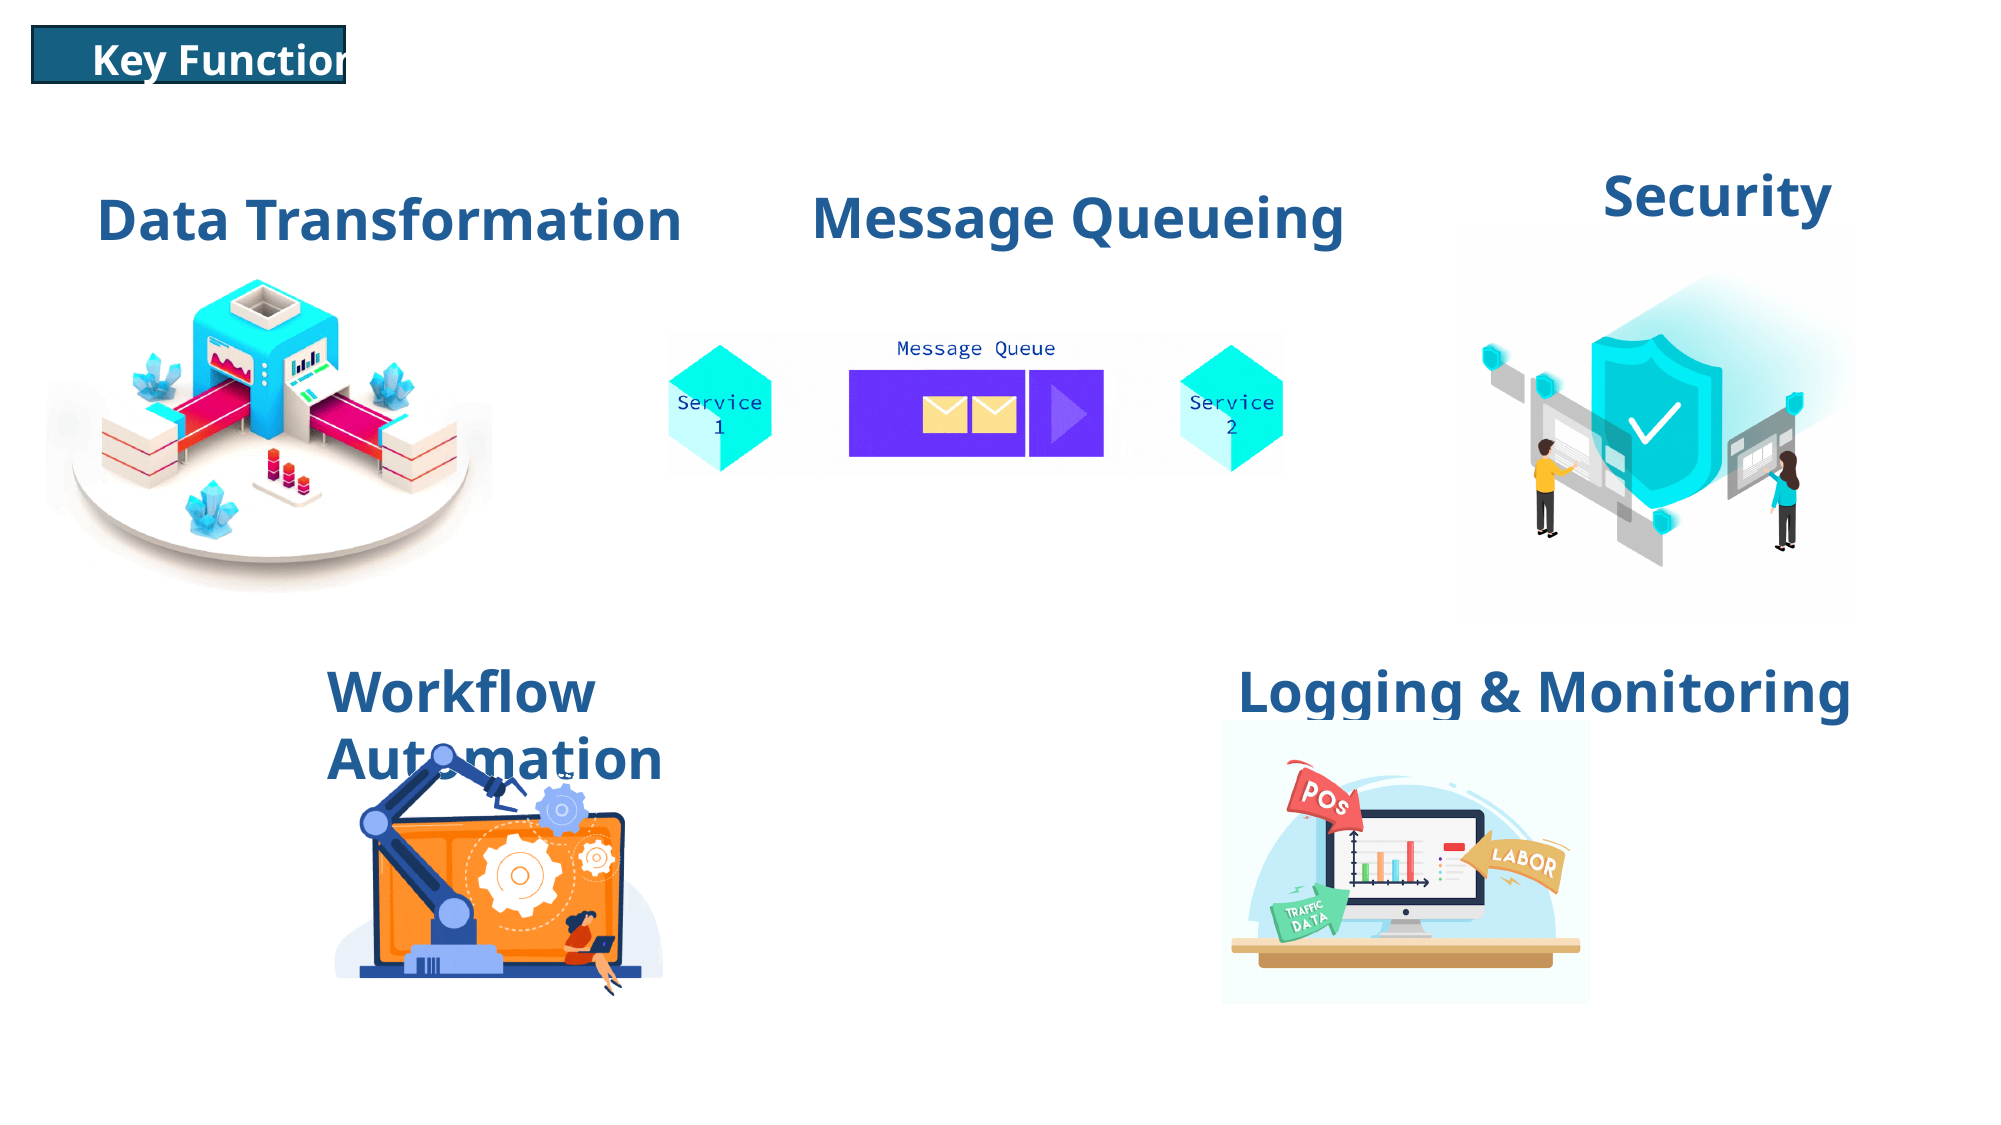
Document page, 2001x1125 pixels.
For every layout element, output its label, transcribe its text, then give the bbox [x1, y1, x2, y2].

picture [331, 726, 667, 998]
text_box Key Functions [76, 25, 501, 91]
picture [1460, 226, 1856, 626]
text_box Security [1588, 153, 2000, 236]
text_box Logging & Monitoring [1222, 648, 1869, 731]
picture [1221, 719, 1591, 1005]
text_box [31, 25, 76, 84]
picture [45, 256, 492, 598]
text_box Data Transformation [81, 176, 864, 260]
text_box Workflow Automation [312, 648, 958, 799]
picture [668, 332, 1285, 477]
text_box Message Queueing [796, 174, 1442, 257]
